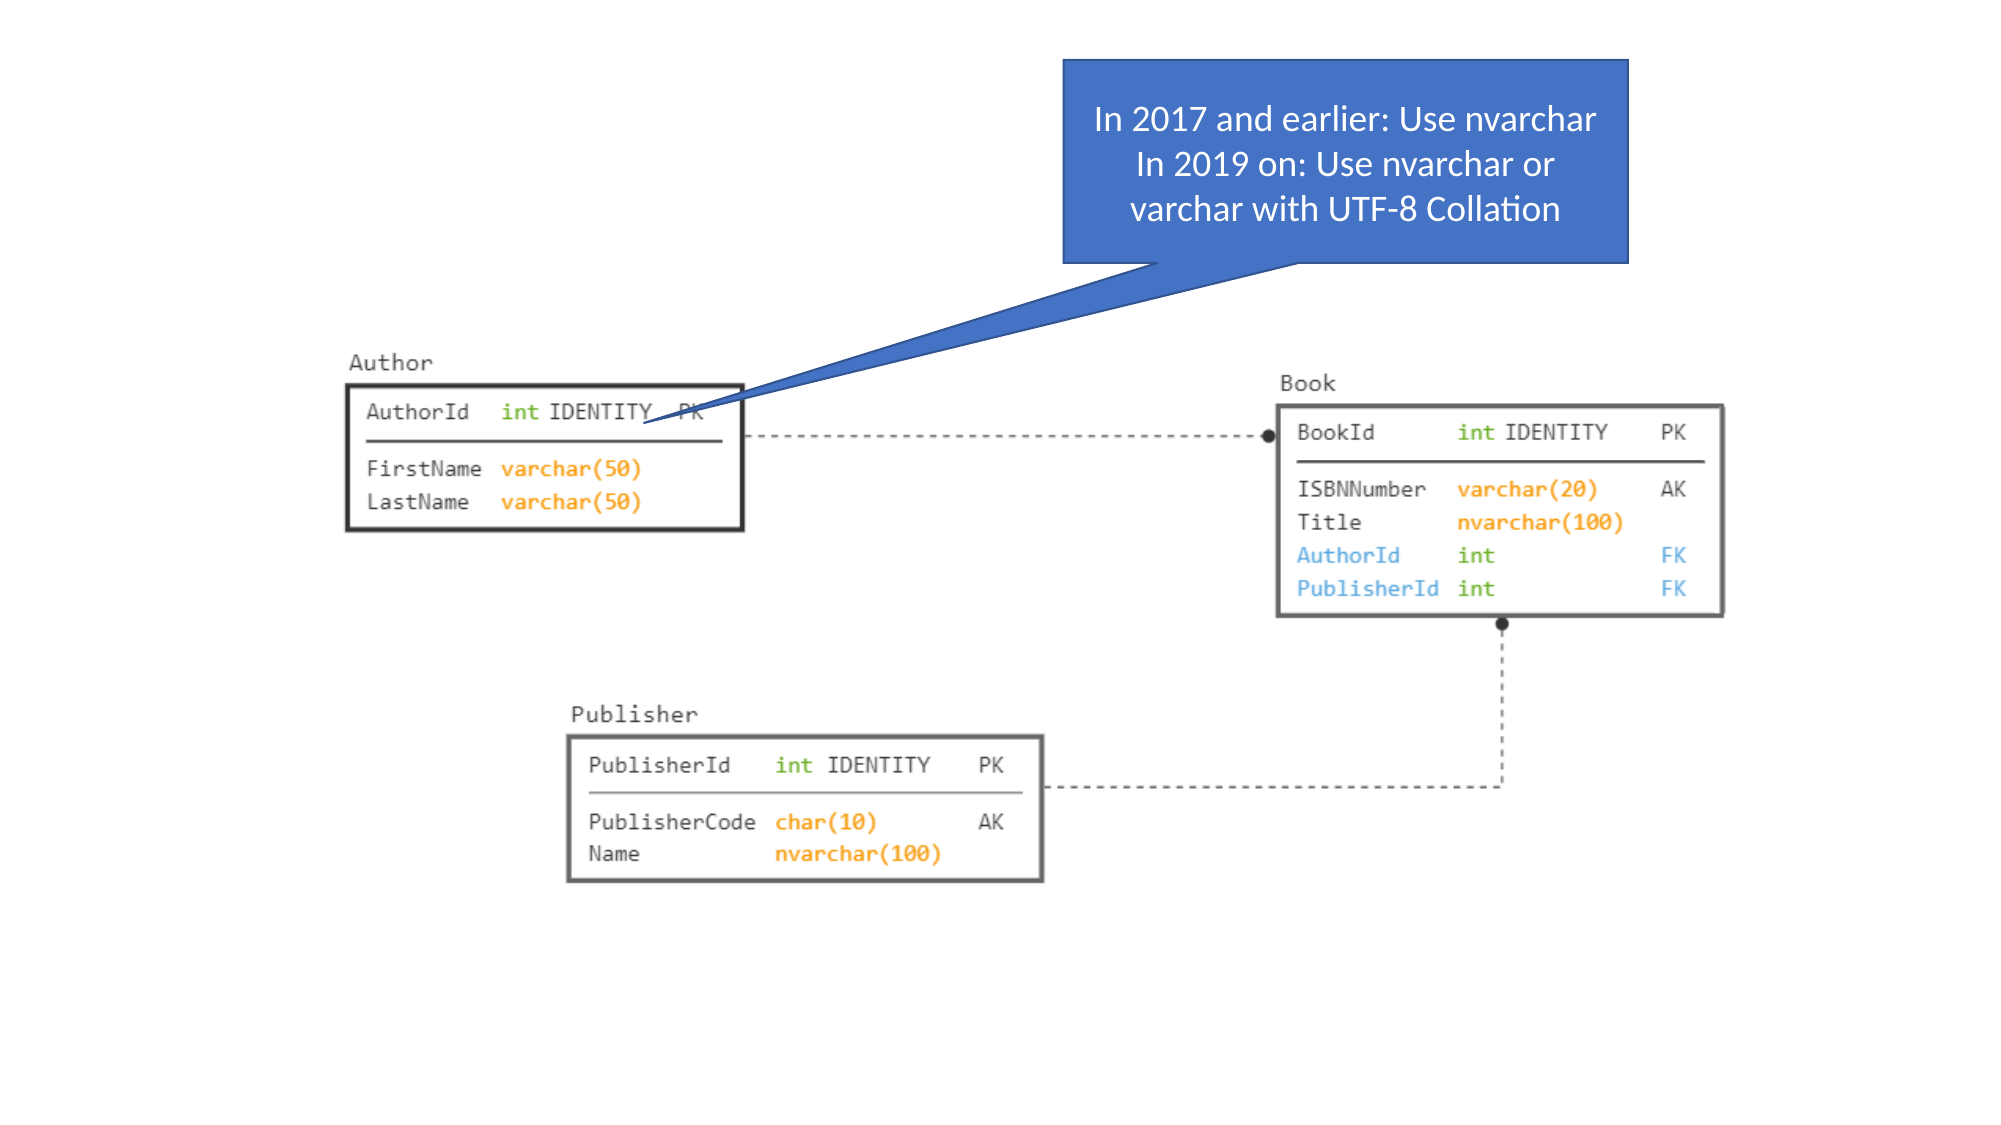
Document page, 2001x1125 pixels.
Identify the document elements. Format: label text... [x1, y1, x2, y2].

text_box In 2017 and earlier: Use nvarchar In 2019 on: Use nvarchar or varchar with UTF-8 Collation [980, 58, 1629, 317]
picture [322, 317, 1795, 948]
